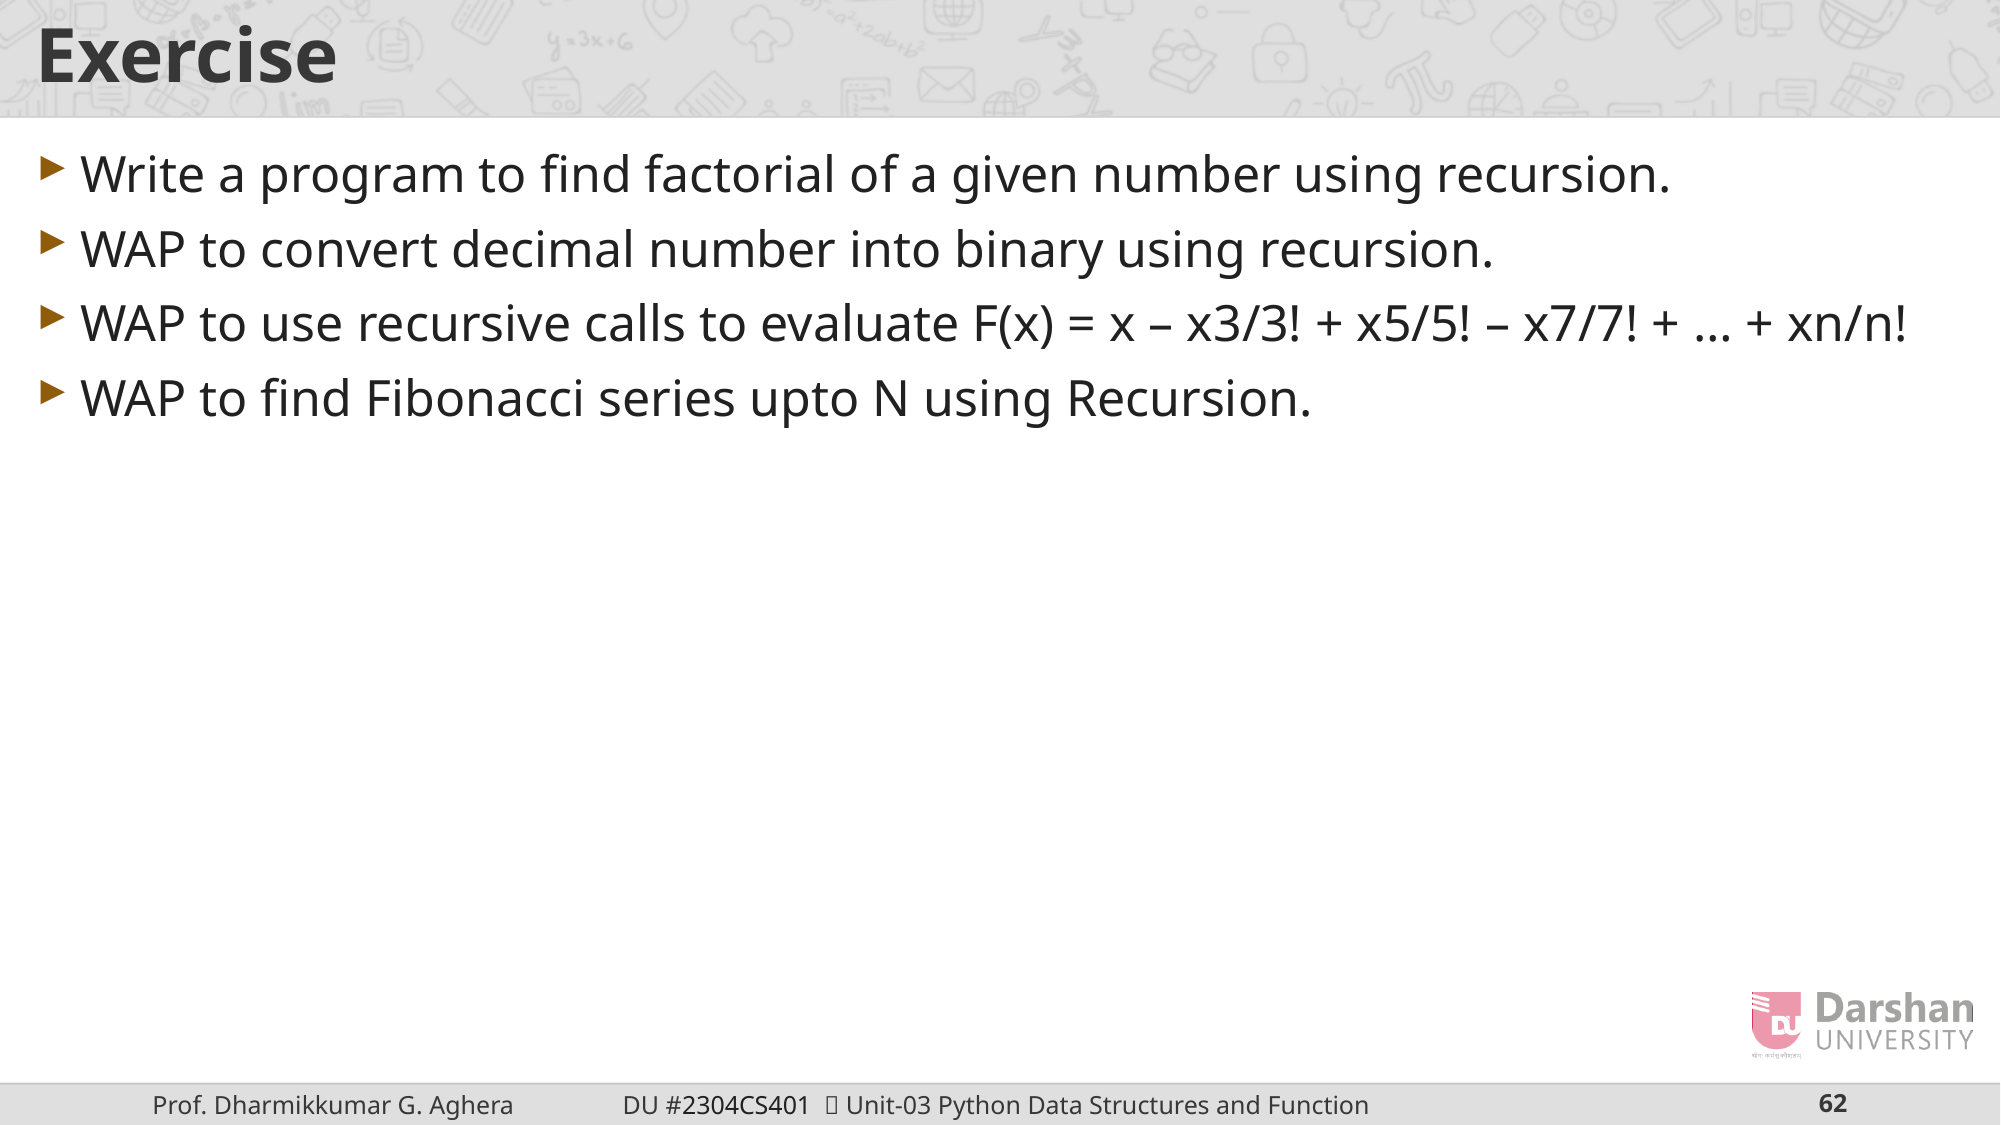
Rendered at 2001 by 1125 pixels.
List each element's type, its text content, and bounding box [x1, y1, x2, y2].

title Exercise [0, 0, 2000, 117]
list Write a program to find factorial of a given number using recursion. WAP to convert decimal number into binary using recursion. WAP to use recursive calls to evaluate F(x) = x – x3/3! + x5/5! – x7/7! + … + xn/n! WAP to find Fibonacci series upto N using Recursion. [21, 141, 1979, 1059]
